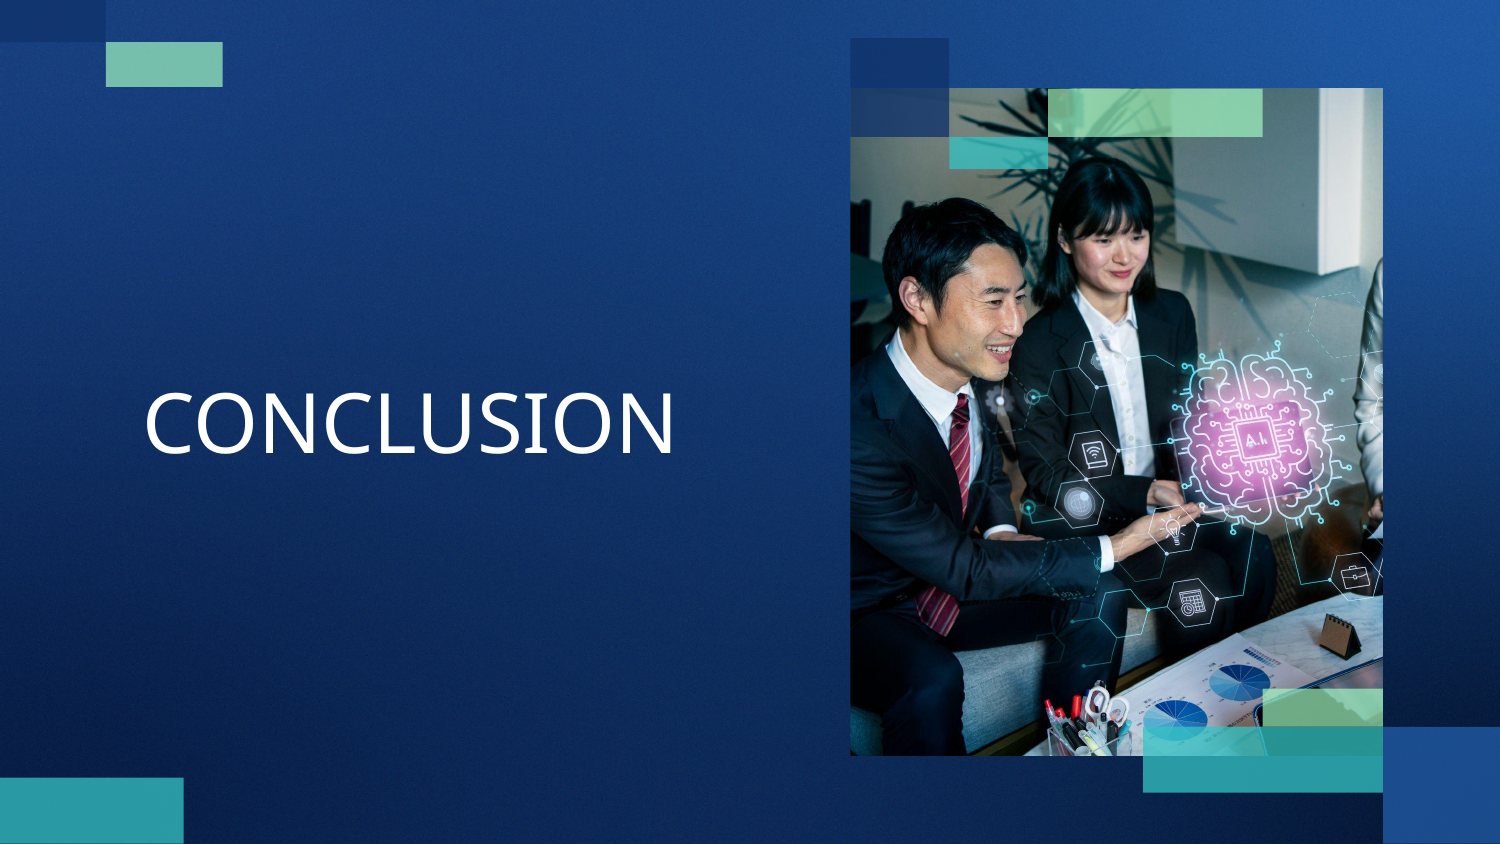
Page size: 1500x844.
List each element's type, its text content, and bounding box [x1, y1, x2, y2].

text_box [1142, 688, 1384, 794]
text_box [850, 37, 1264, 170]
picture [0, 0, 1500, 844]
title CONCLUSION [127, 358, 700, 485]
